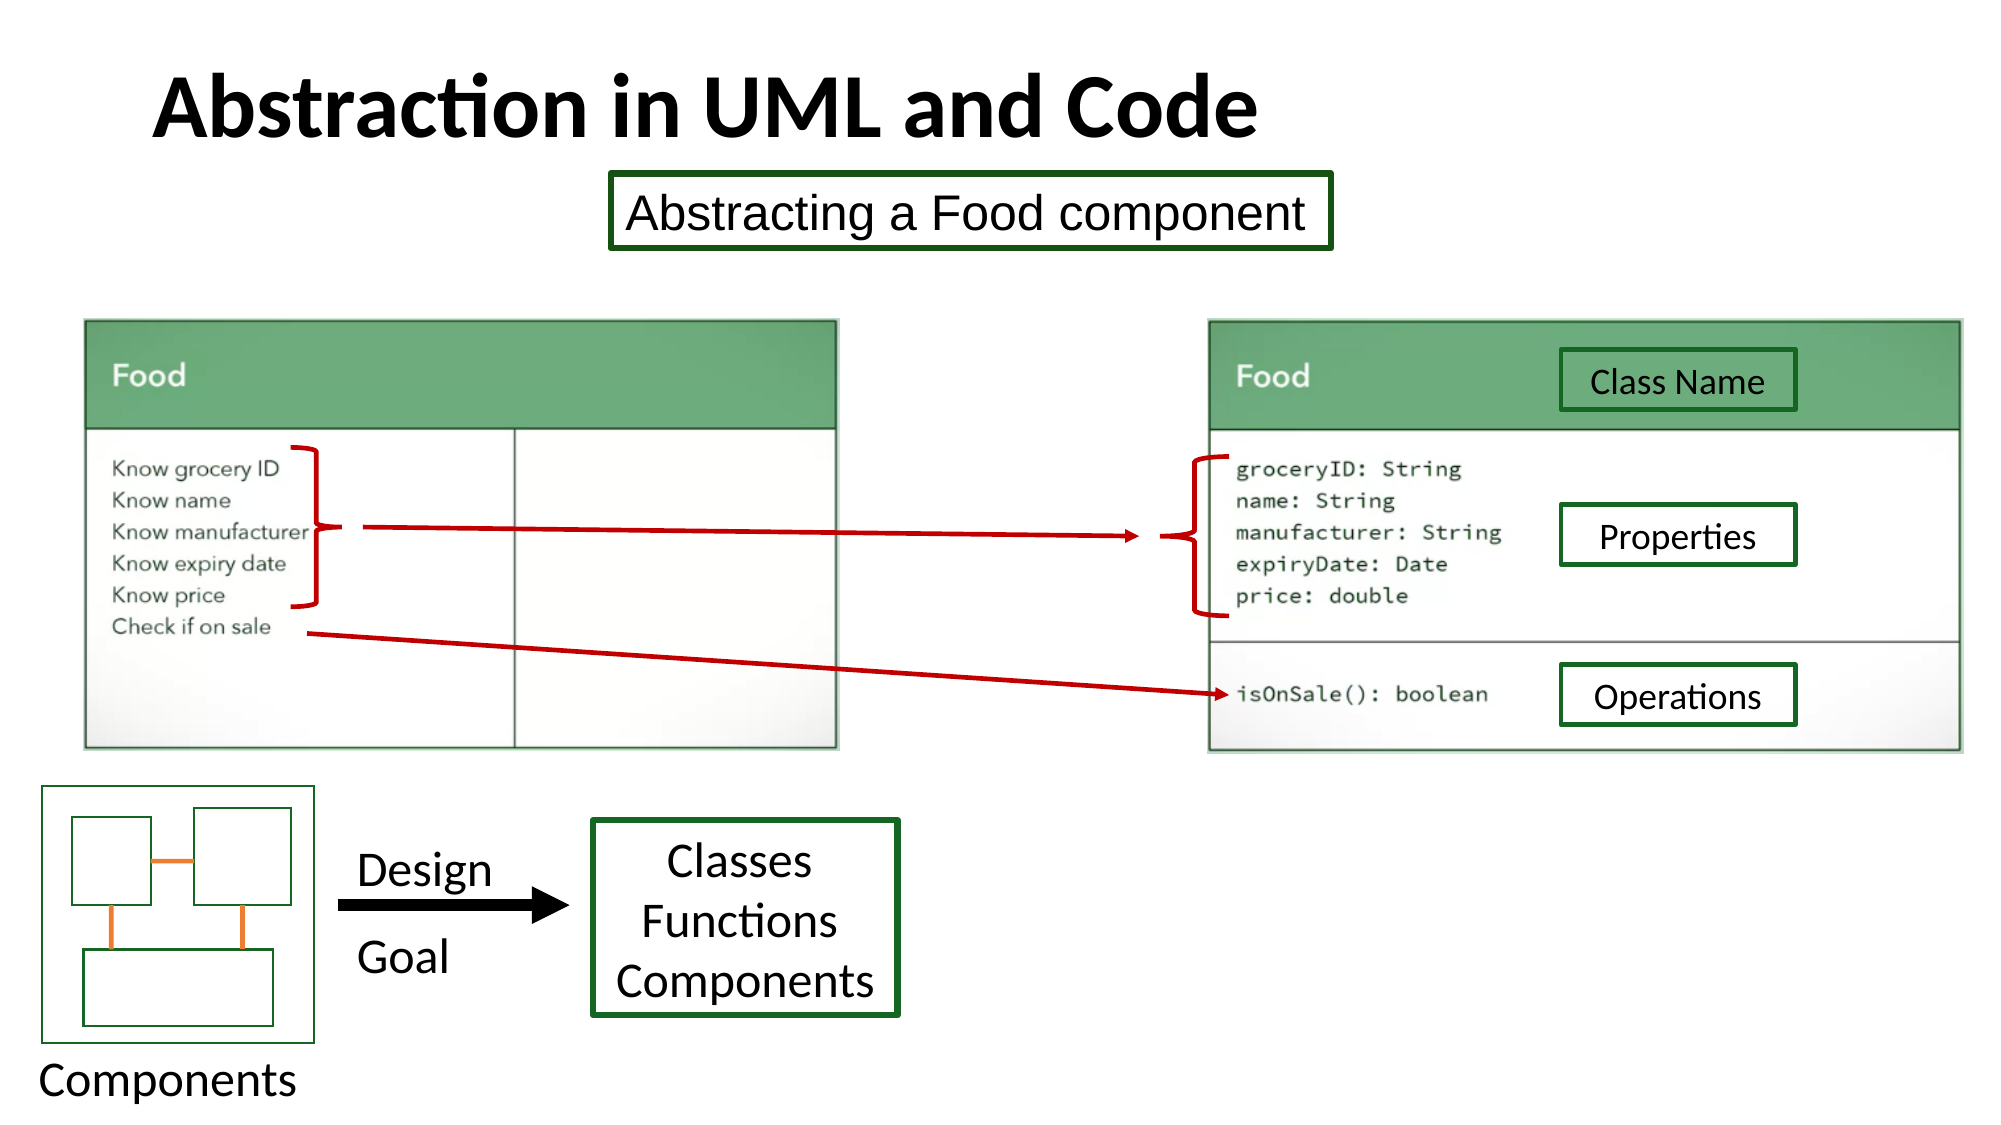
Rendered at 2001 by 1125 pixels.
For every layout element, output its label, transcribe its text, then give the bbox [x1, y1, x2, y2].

title Abstraction in UML and Code [137, 0, 1863, 217]
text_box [290, 447, 1230, 696]
picture [1206, 318, 1964, 754]
picture [83, 318, 841, 752]
text_box Abstracting a Food component [610, 173, 1332, 249]
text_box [23, 785, 334, 1116]
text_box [337, 819, 898, 1018]
